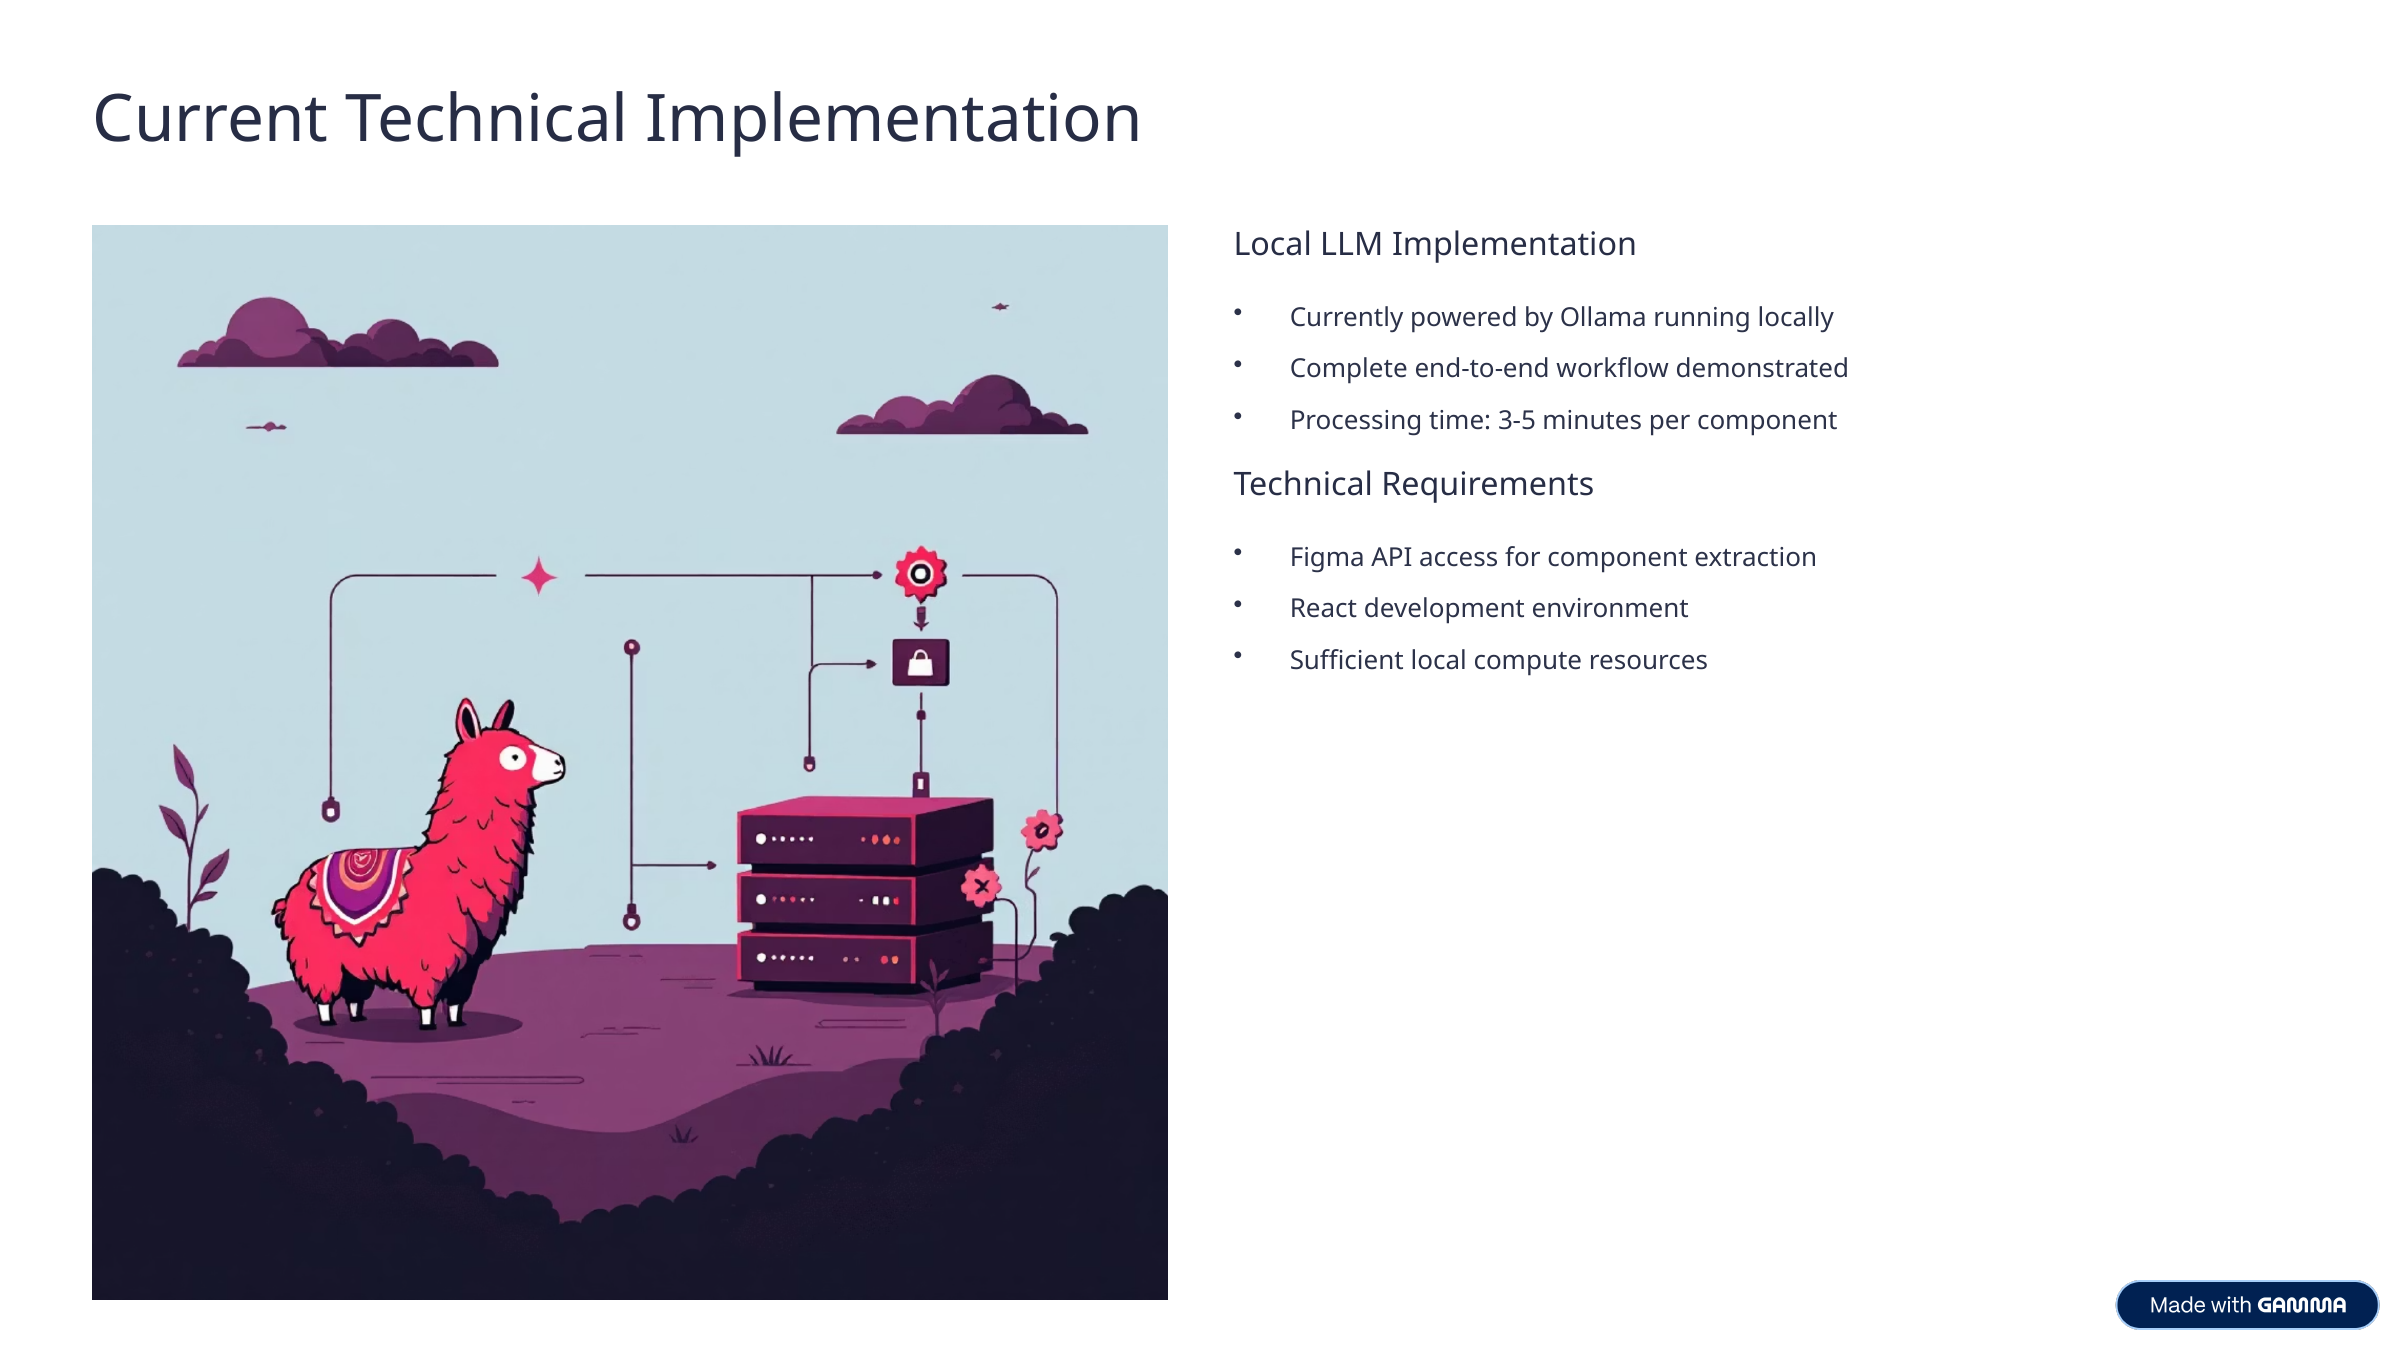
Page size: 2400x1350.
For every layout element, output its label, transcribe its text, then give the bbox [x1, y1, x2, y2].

text_box Local LLM Implementation [1233, 221, 1619, 263]
text_box Currently powered by Ollama running locally [1233, 289, 2309, 332]
text_box Current Technical Implementation [92, 72, 1079, 156]
text_box React development environment [1233, 581, 2309, 624]
text_box Processing time: 3-5 minutes per component [1233, 392, 2309, 436]
text_box Technical Requirements [1233, 461, 1581, 503]
text_box Figma API access for component extraction [1233, 529, 2309, 572]
text_box Sufficient local compute resources [1233, 632, 2309, 676]
picture [92, 224, 1168, 1301]
text_box Complete end-to-end workflow demonstrated [1233, 341, 2309, 384]
picture [2106, 1271, 2389, 1339]
